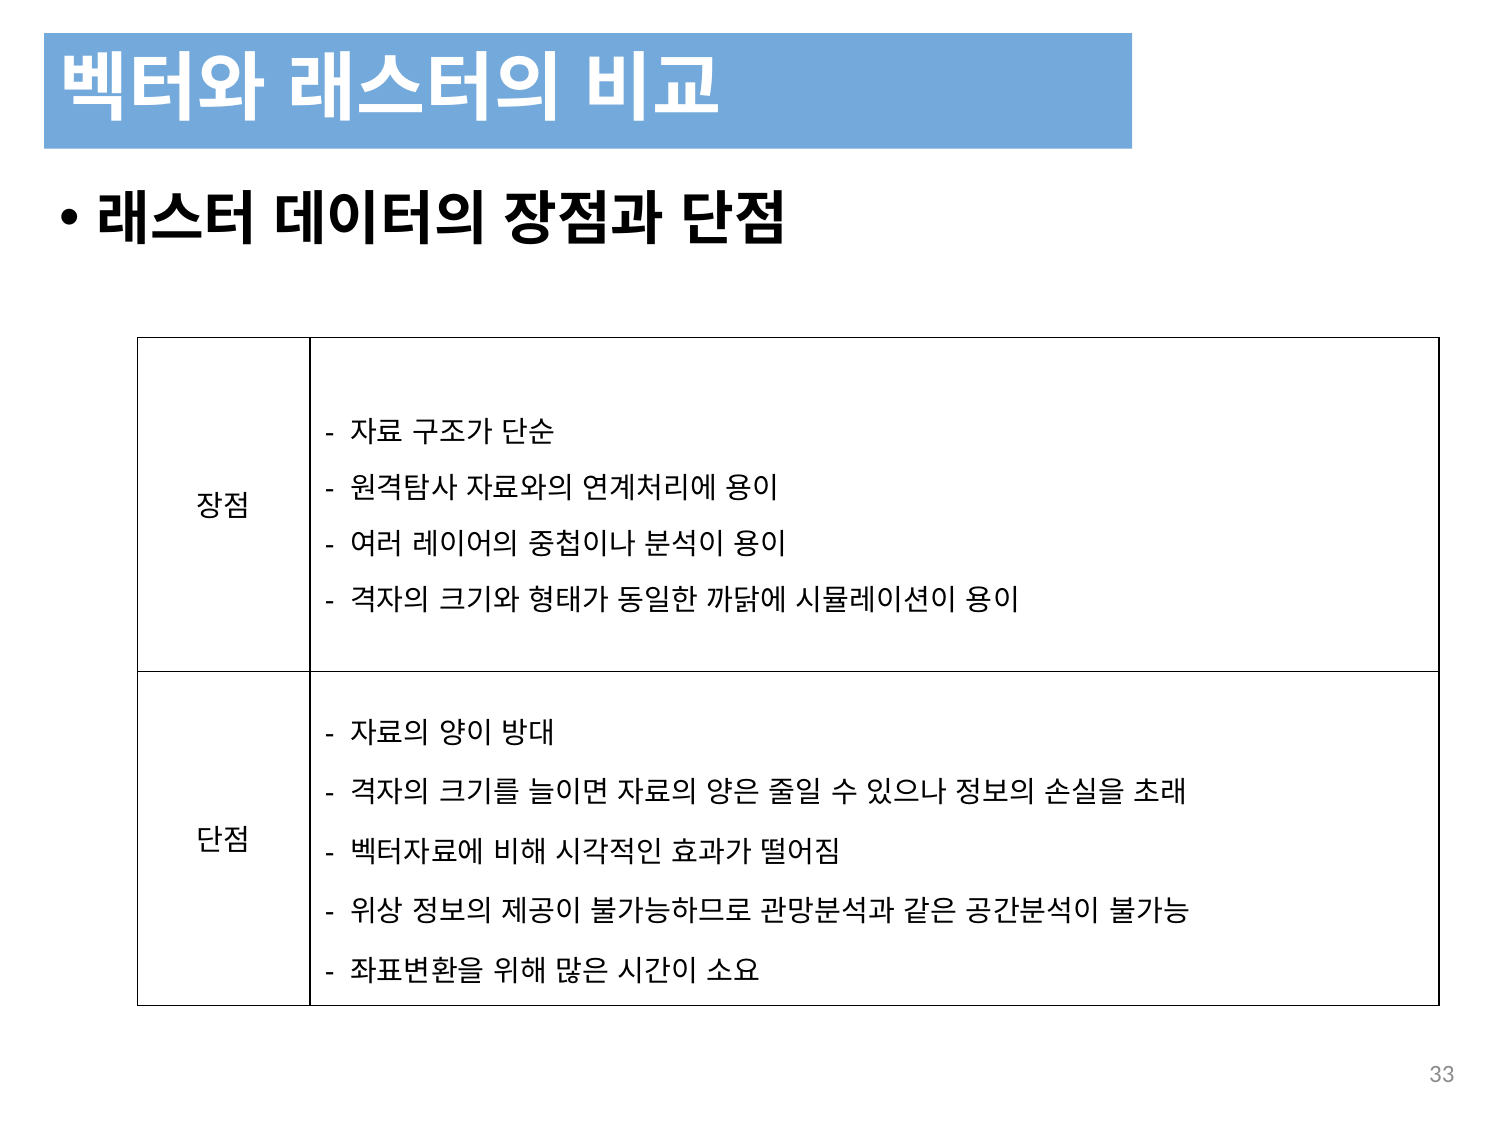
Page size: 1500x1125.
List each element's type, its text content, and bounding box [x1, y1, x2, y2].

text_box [137, 337, 1440, 1006]
slide_number 273 [1132, 1042, 1470, 1103]
list 벡터와 래스터의 비교 [44, 33, 1133, 149]
list 래스터 데이터의 장점과 단점 [44, 181, 1440, 1006]
